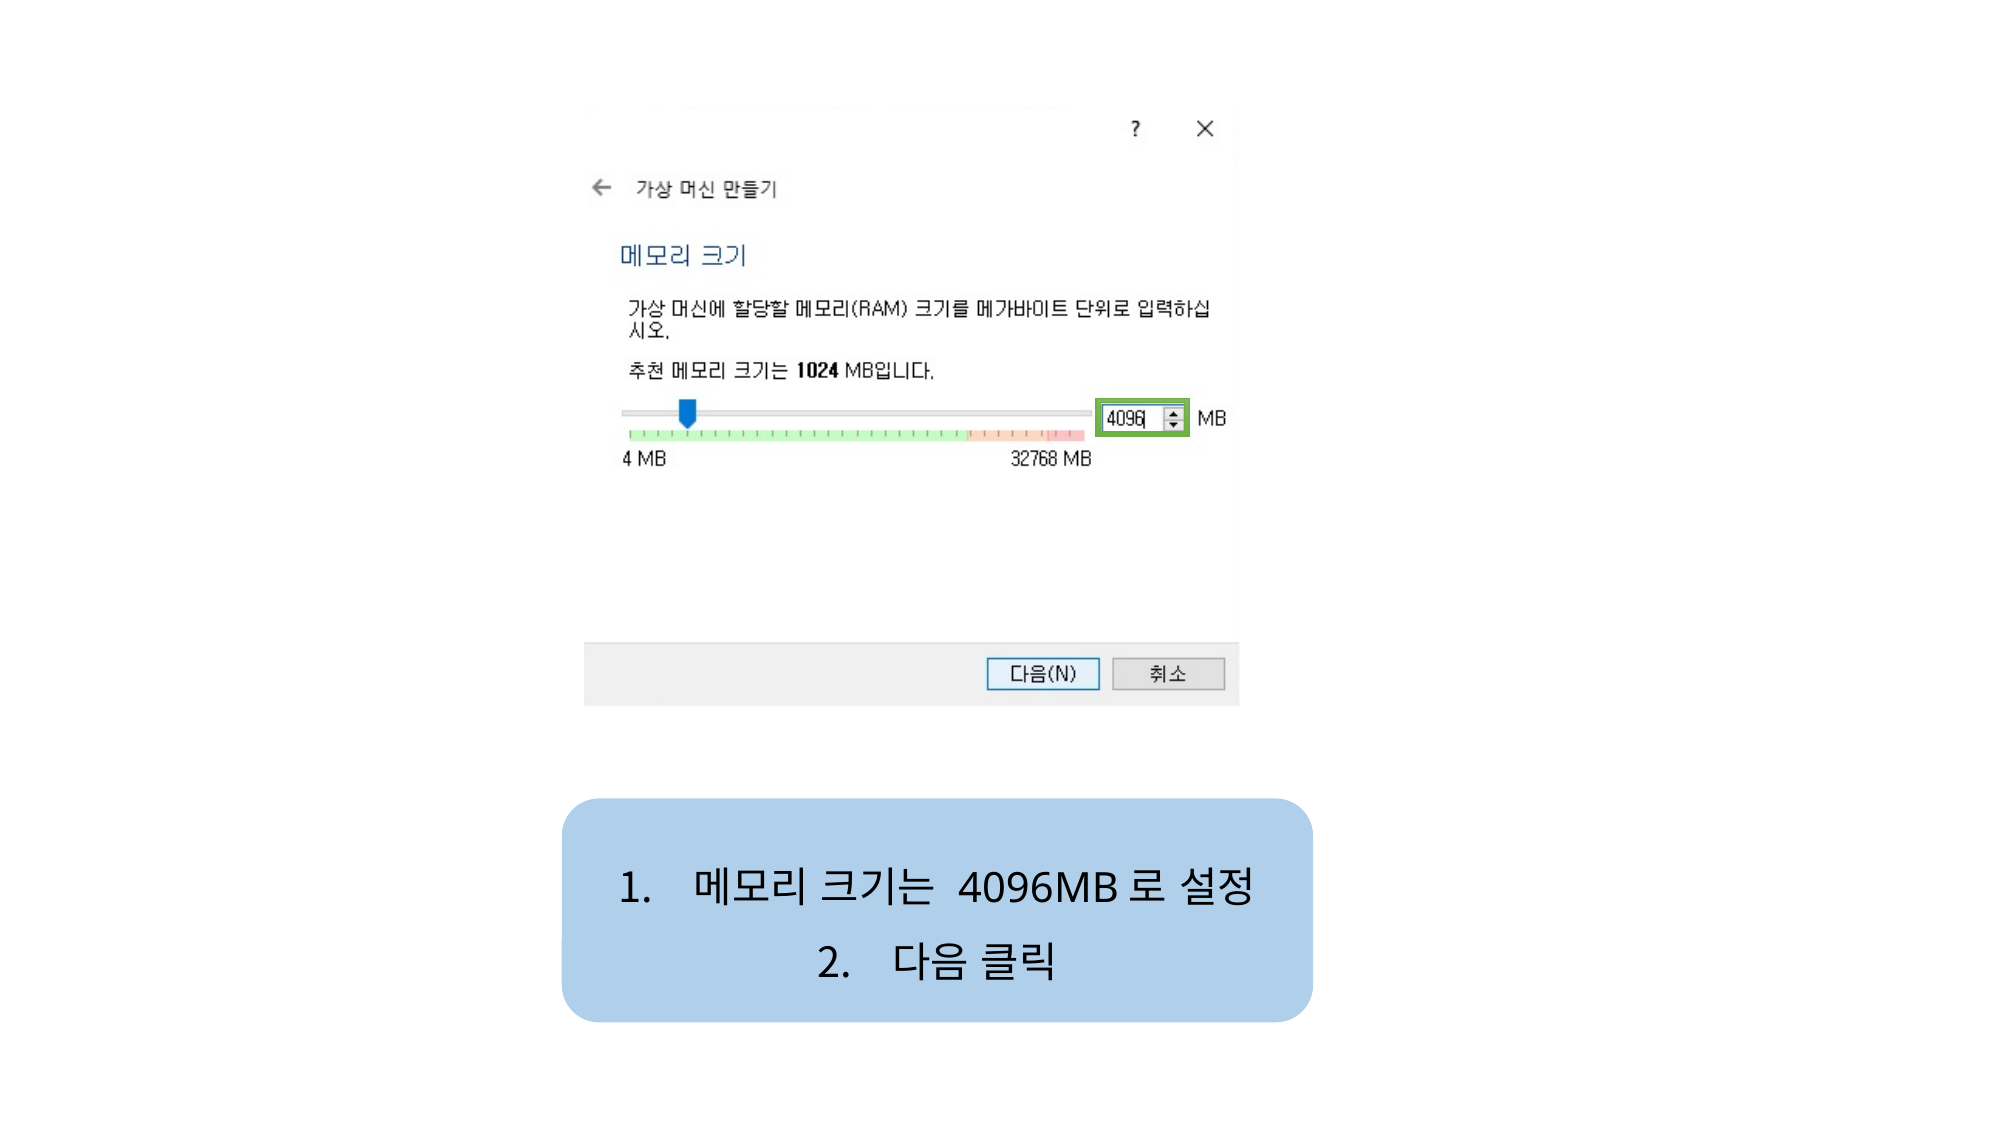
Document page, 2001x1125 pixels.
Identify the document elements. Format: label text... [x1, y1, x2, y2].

text_box 메모리 크기는 4096MB로 설정 다음 클릭 [560, 797, 1315, 1024]
picture [584, 106, 1240, 707]
